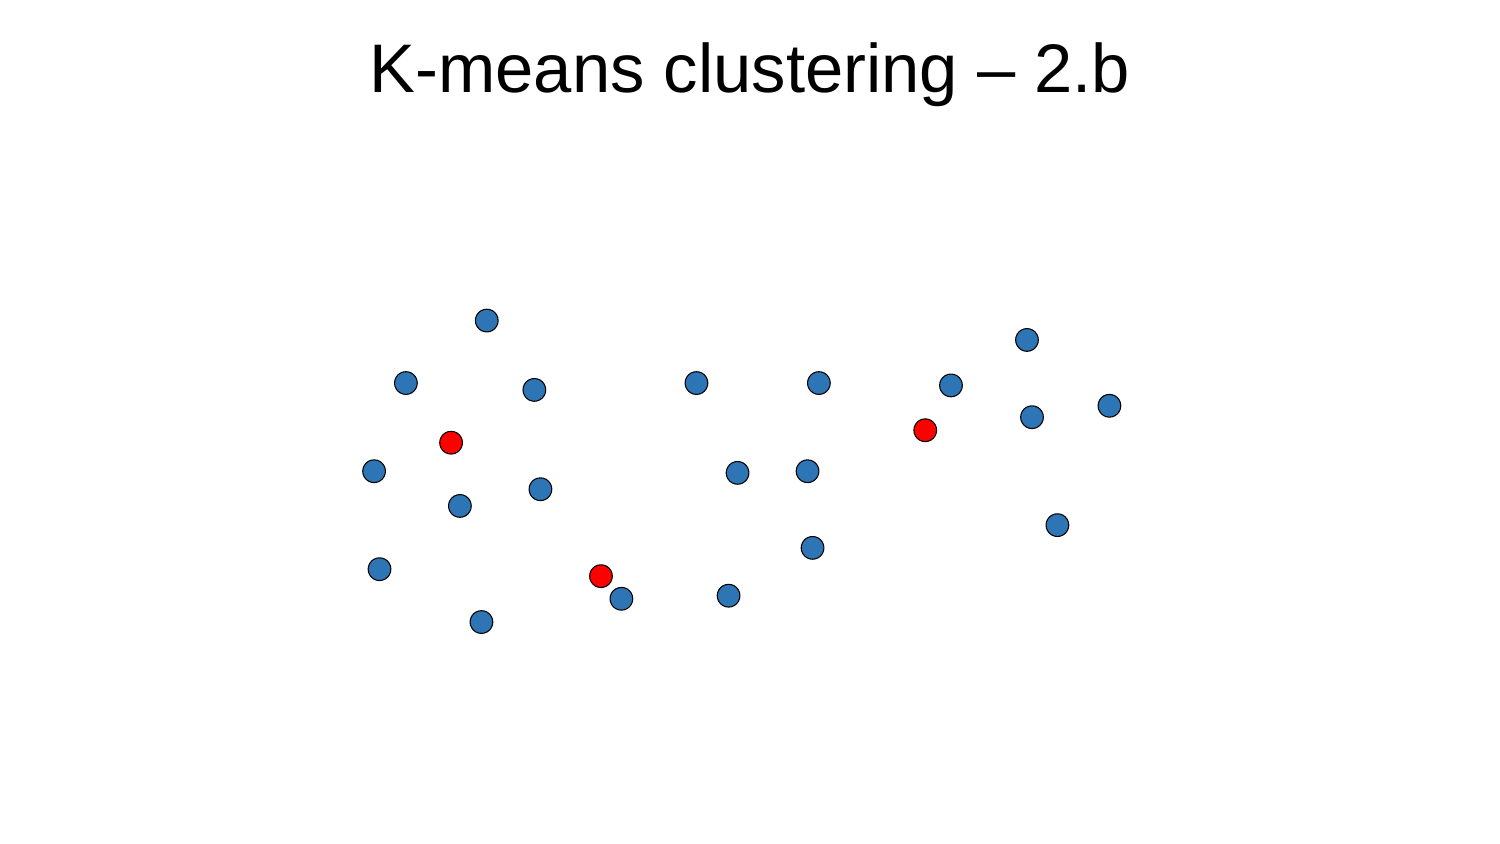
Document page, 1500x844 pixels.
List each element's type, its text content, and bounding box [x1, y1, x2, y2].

text_box [939, 373, 963, 398]
text_box [1097, 393, 1122, 418]
text_box [474, 308, 499, 333]
text_box [589, 564, 613, 589]
text_box [528, 477, 553, 502]
text_box [522, 378, 547, 402]
text_box [362, 459, 386, 484]
text_box [1015, 328, 1039, 352]
text_box [795, 459, 820, 484]
text_box [913, 418, 938, 443]
text_box [469, 610, 494, 634]
text_box [806, 371, 831, 395]
text_box [716, 583, 741, 608]
text_box [800, 535, 825, 560]
text_box [609, 586, 634, 611]
text_box [684, 371, 709, 395]
text_box [1045, 513, 1070, 538]
text_box [439, 430, 463, 455]
text_box [725, 460, 750, 485]
text_box [1020, 405, 1044, 430]
title K-means clustering – 2.b [243, 0, 1257, 141]
text_box [447, 494, 472, 518]
text_box [367, 557, 392, 582]
text_box [394, 371, 418, 395]
